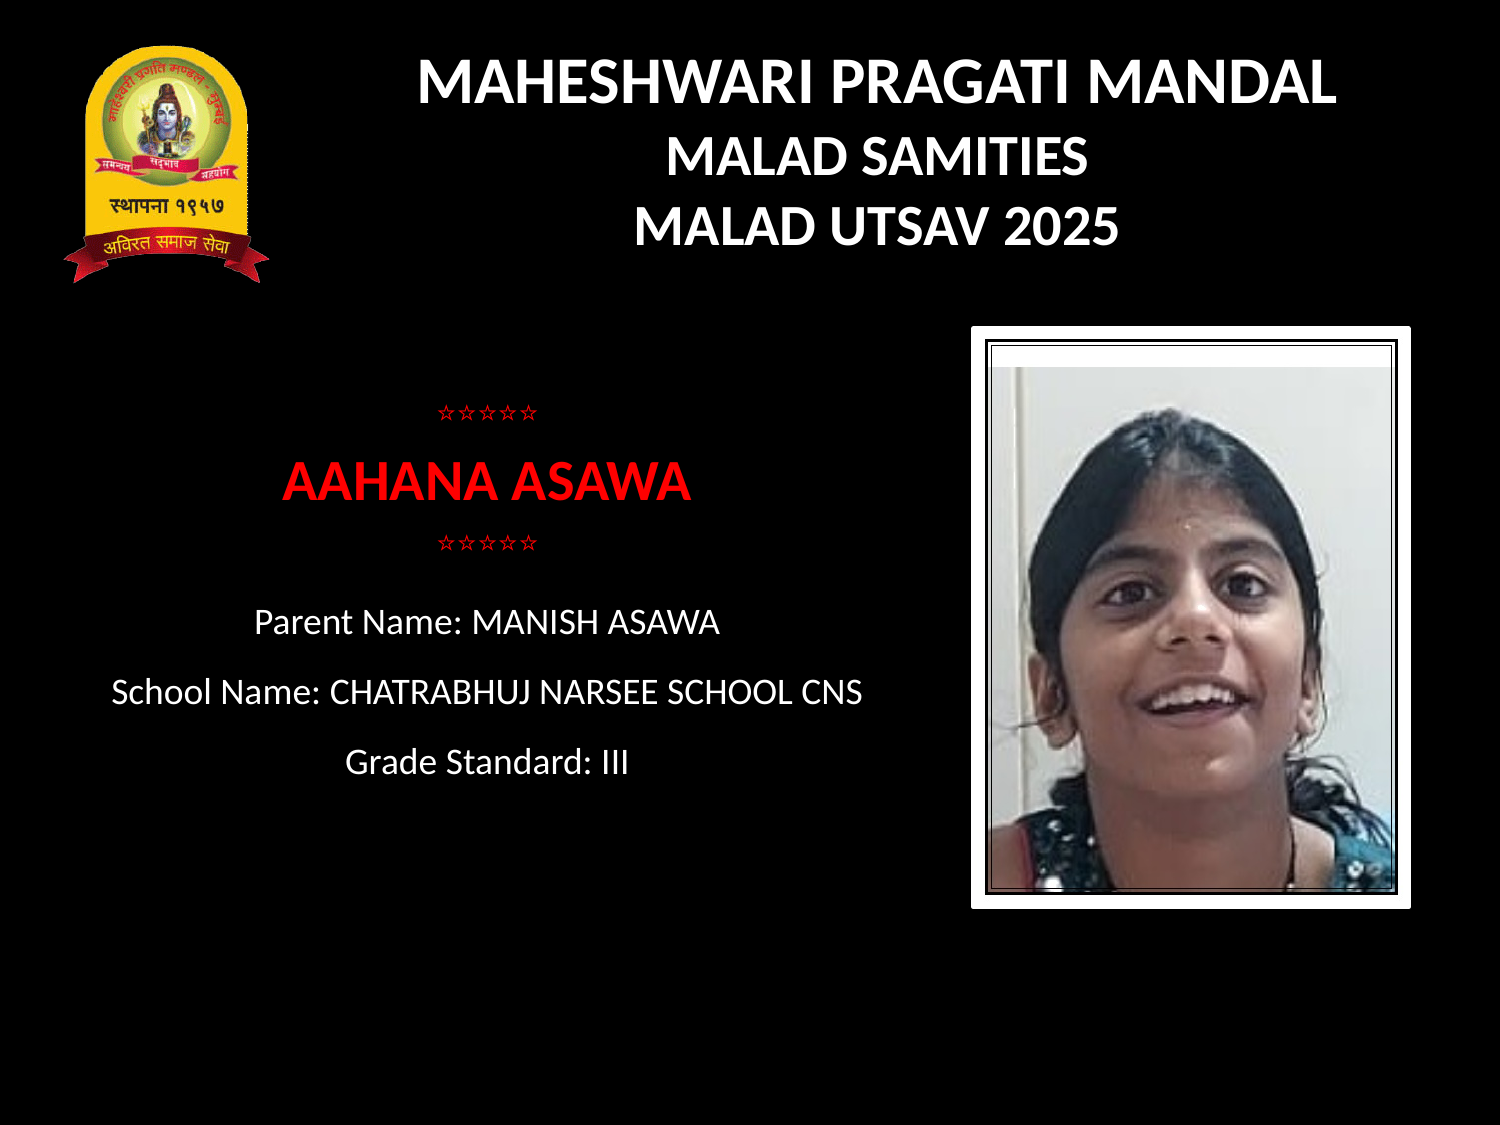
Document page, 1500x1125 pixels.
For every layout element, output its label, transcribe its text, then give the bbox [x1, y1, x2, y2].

picture [29, 29, 297, 301]
picture [974, 329, 1408, 907]
text_box MAHESHWARI PRAGATI MANDAL MALAD SAMITIES MALAD UTSAV 2025 [401, 29, 1354, 265]
text_box ⭐⭐⭐⭐⭐ AAHANA ASAWA ⭐⭐⭐⭐⭐ Parent Name: MANISH ASAWA School Name: CHATRABHUJ NARSEE SCHOOL CNS Grade Standard: III [74, 386, 900, 790]
